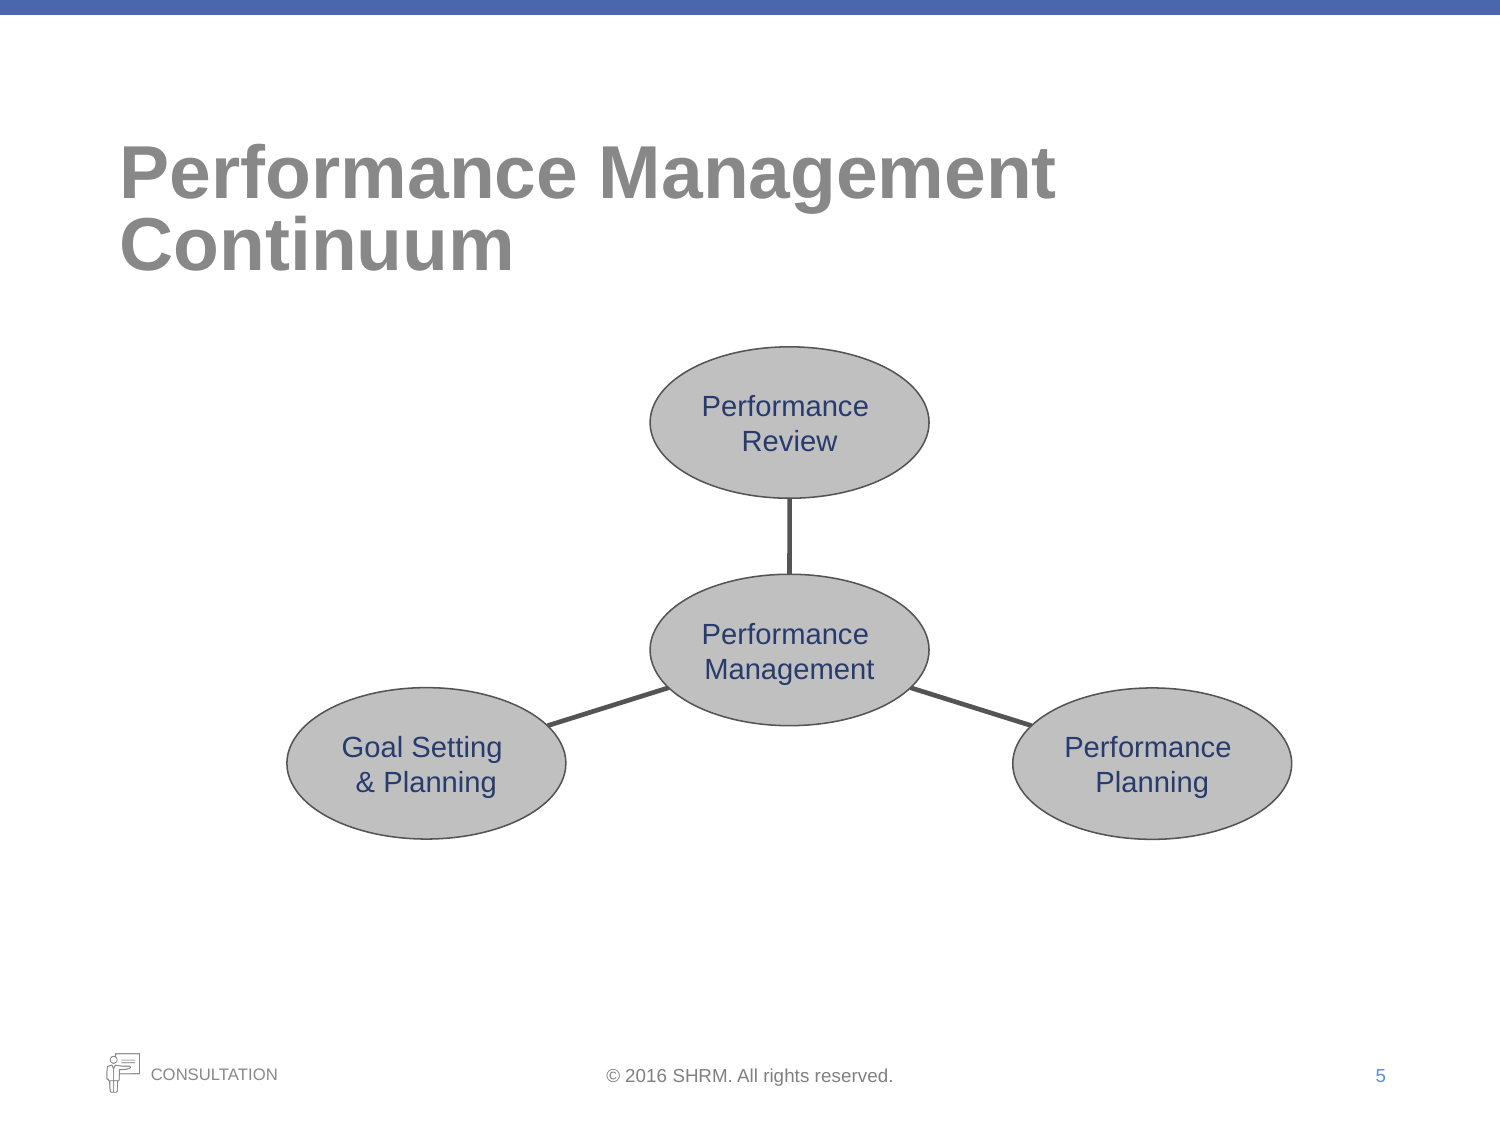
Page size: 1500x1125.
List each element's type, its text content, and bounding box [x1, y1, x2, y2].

slide_number 5 [1206, 1056, 1402, 1095]
picture [106, 1053, 140, 1093]
title Performance Management Continuum [105, 104, 1403, 293]
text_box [202, 212, 1378, 1088]
